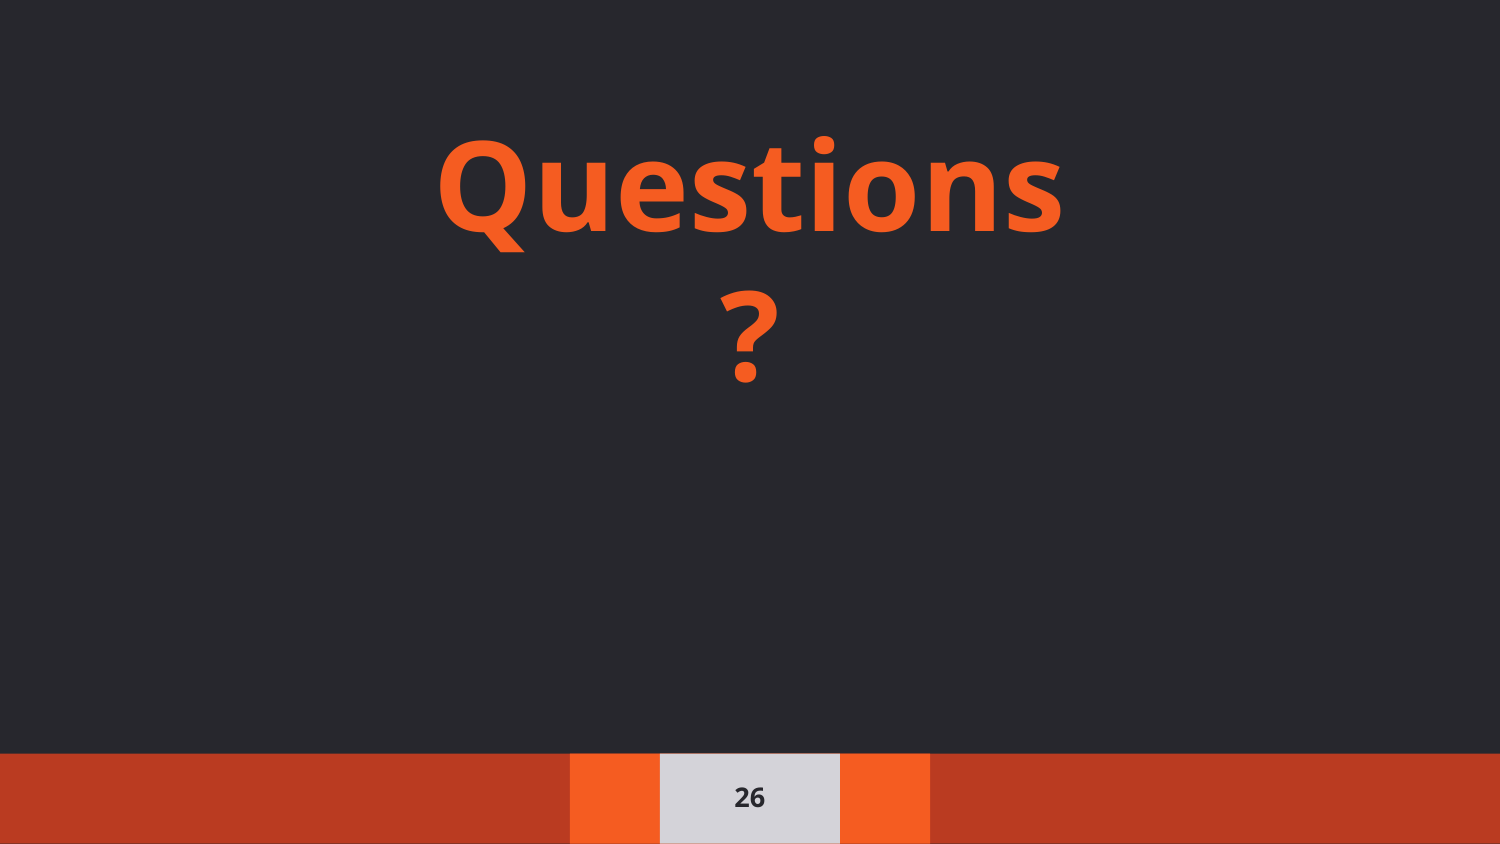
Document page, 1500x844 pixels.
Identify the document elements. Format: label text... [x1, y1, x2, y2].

title Questions? [391, 231, 1109, 422]
slide_number 26 [660, 753, 840, 844]
